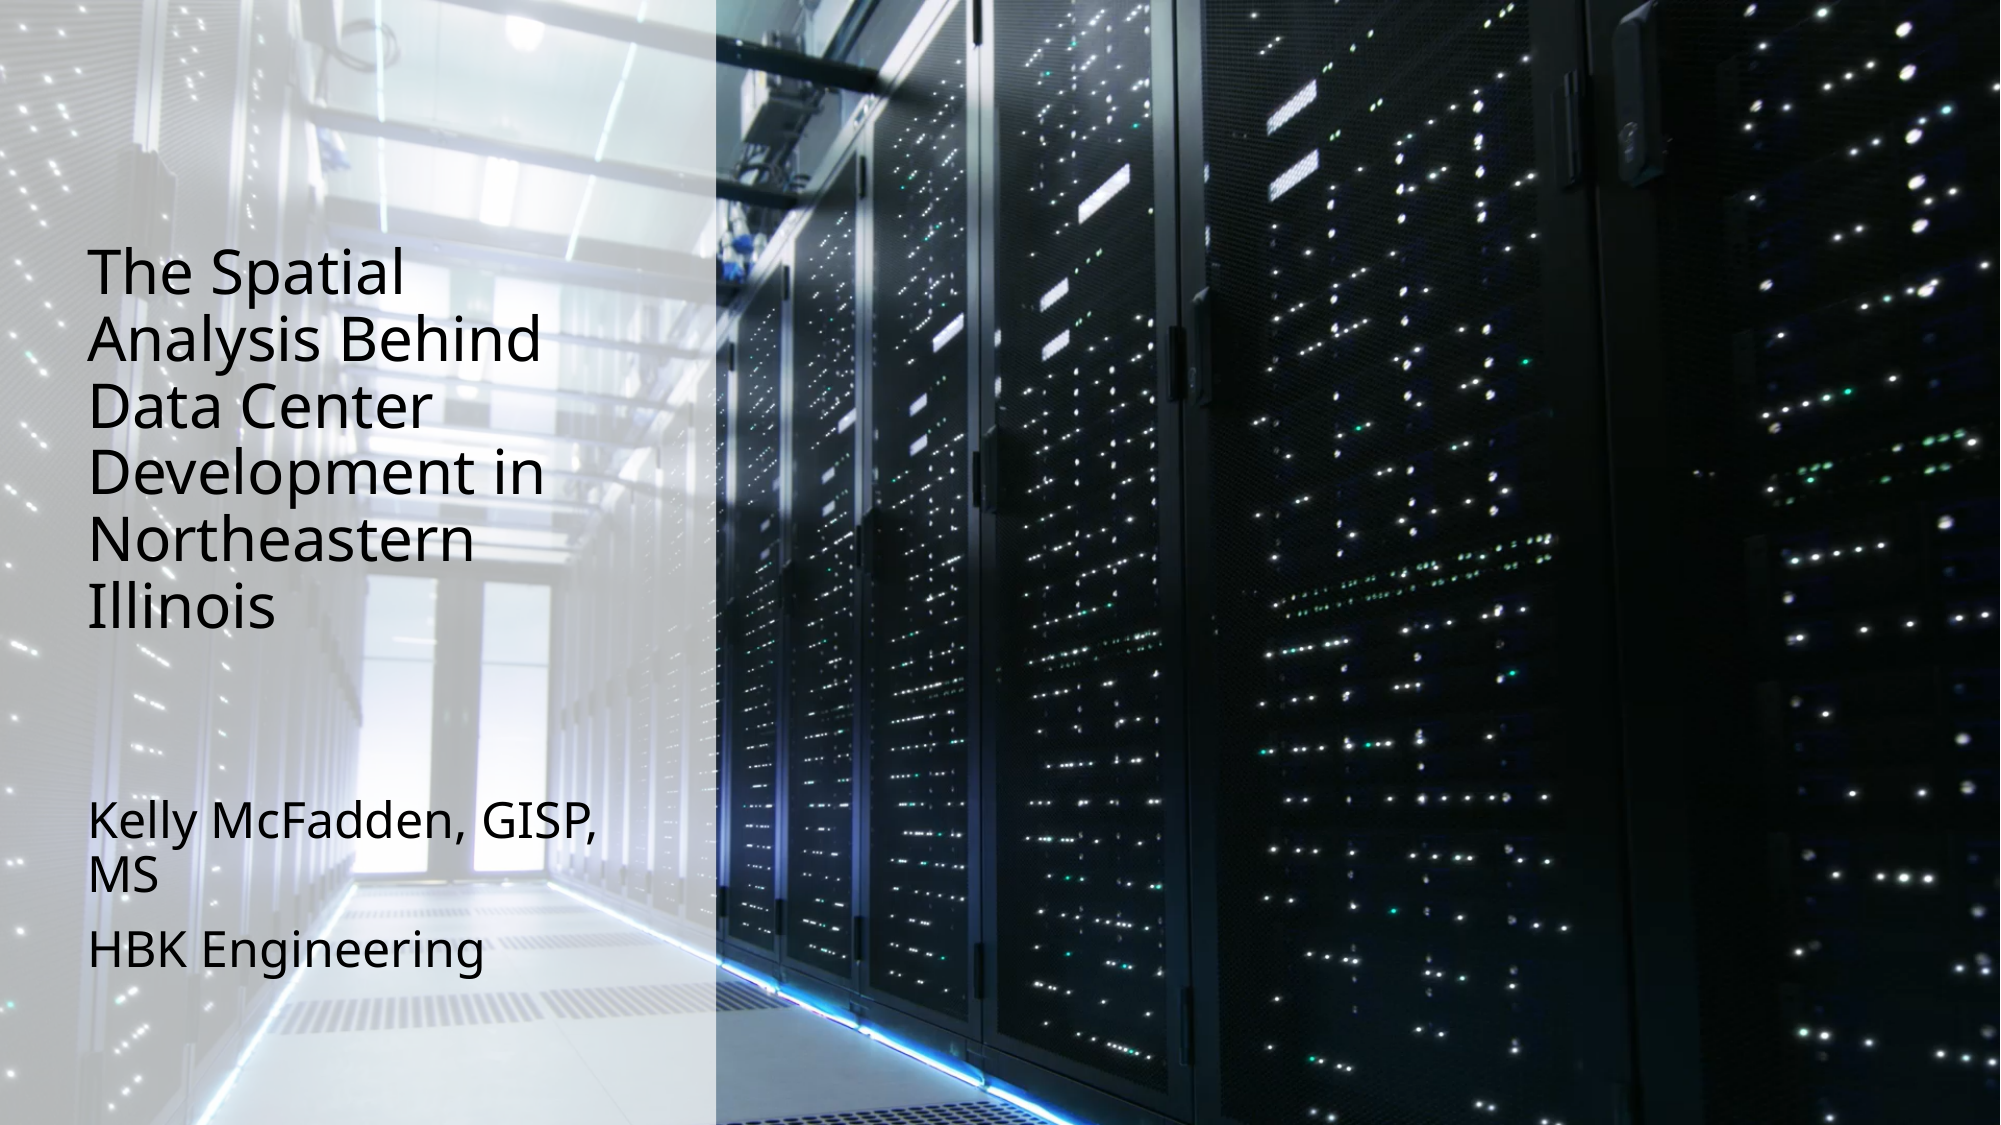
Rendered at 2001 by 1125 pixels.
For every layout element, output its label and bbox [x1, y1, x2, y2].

text_box [0, 0, 2000, 1125]
